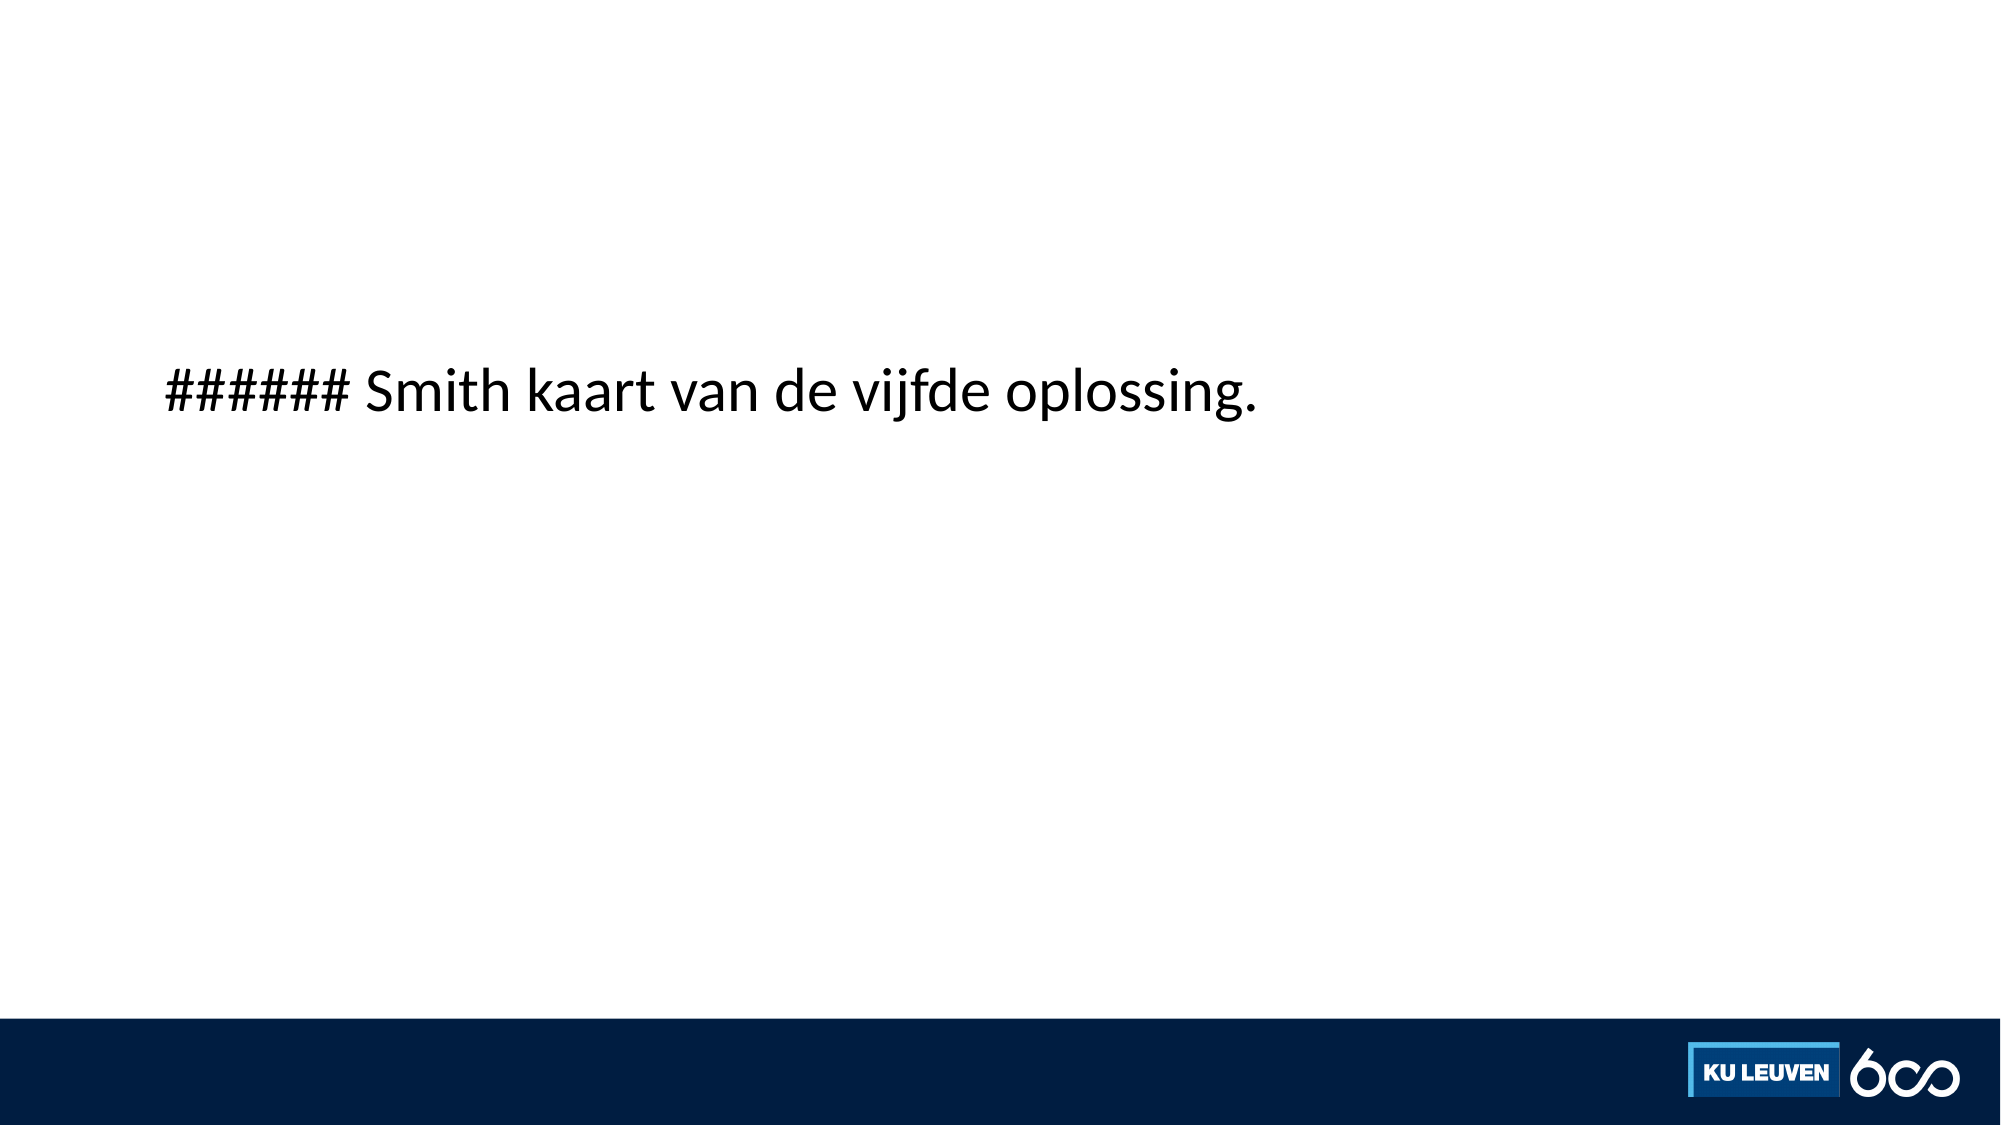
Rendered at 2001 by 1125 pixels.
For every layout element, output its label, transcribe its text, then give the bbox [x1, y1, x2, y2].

picture [1688, 1042, 1960, 1097]
text_box ###### Smith kaart van de vijfde oplossing. [149, 341, 1650, 642]
